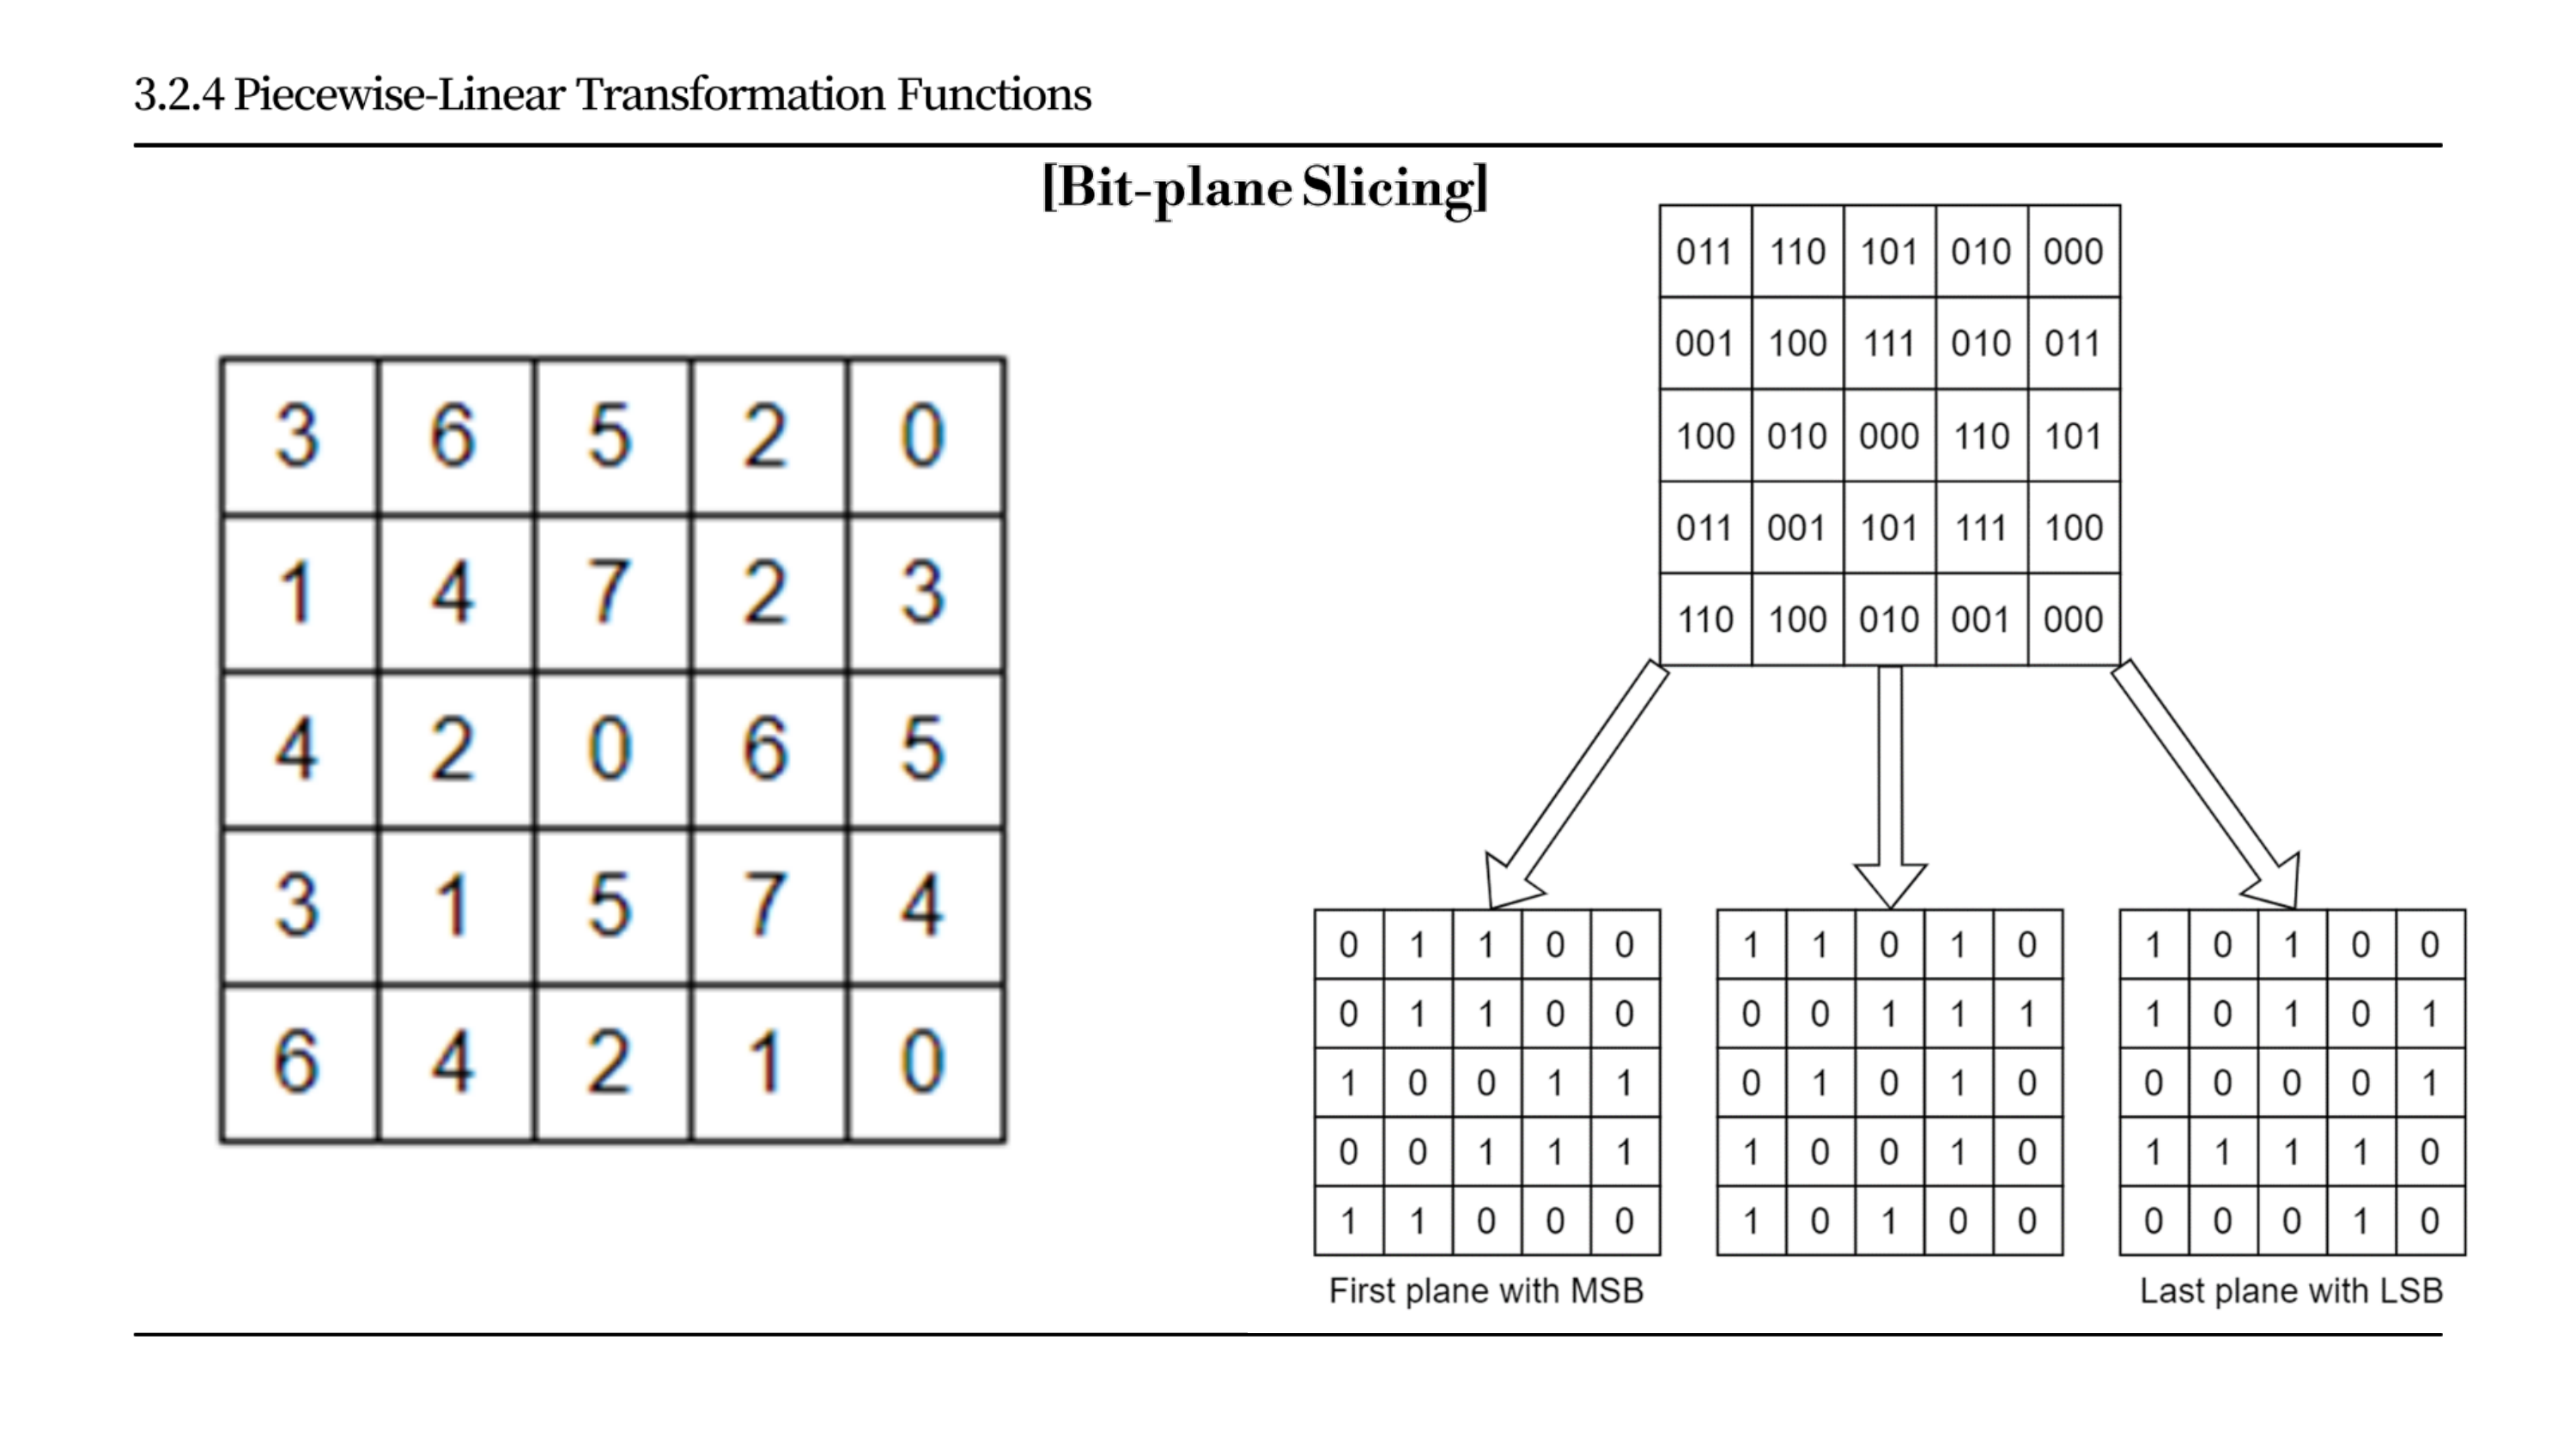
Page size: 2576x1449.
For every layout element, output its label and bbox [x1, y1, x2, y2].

picture [118, 47, 1645, 314]
text_box [173, 324, 1043, 1191]
text_box [1248, 153, 2530, 1333]
text_box [133, 1331, 1245, 1337]
text_box [1649, 142, 2443, 148]
